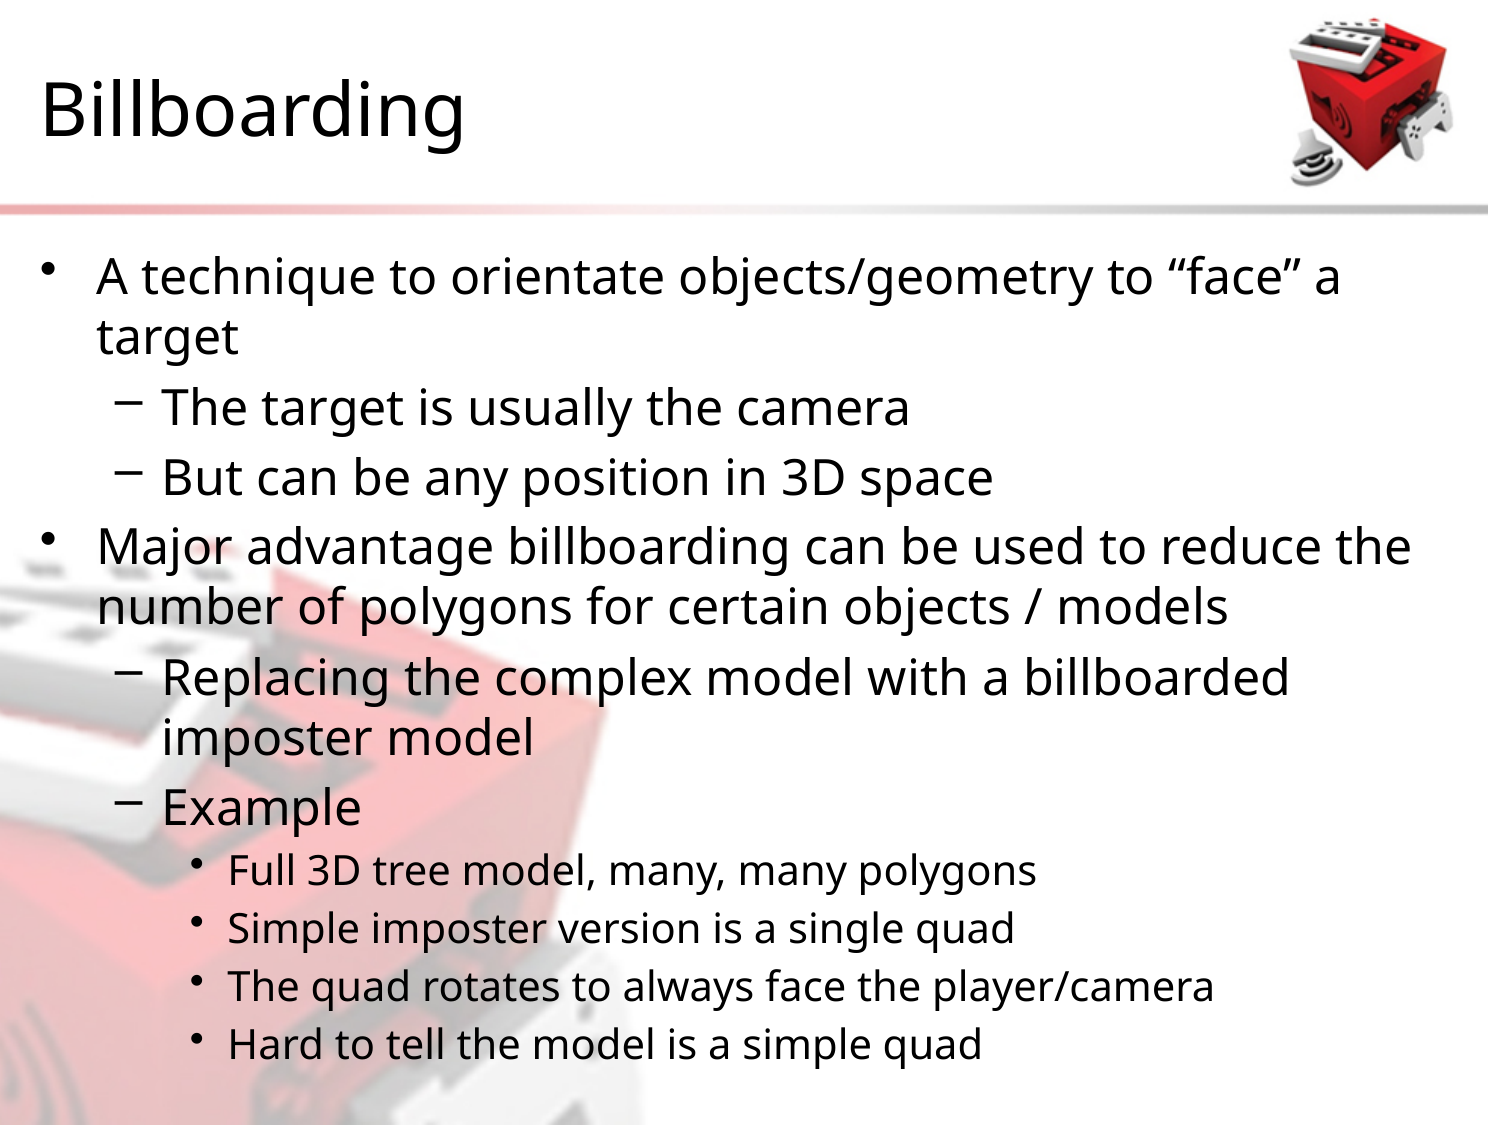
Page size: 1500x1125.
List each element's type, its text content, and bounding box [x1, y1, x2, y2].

title Billboarding [24, 12, 1275, 200]
list A technique to orientate objects/geometry to “face” a target The target is usually the camera But can be any position in 3D space Major advantage billboarding can be used to reduce the number of polygons for certain objects / models Replacing the complex model with a billboarded imposter model Example Full 3D tree model, many, many polygons Simple imposter version is a single quad The quad rotates to always face the player/camera Hard to tell the model is a simple quad [24, 237, 1450, 1000]
picture [0, 1, 1488, 1125]
